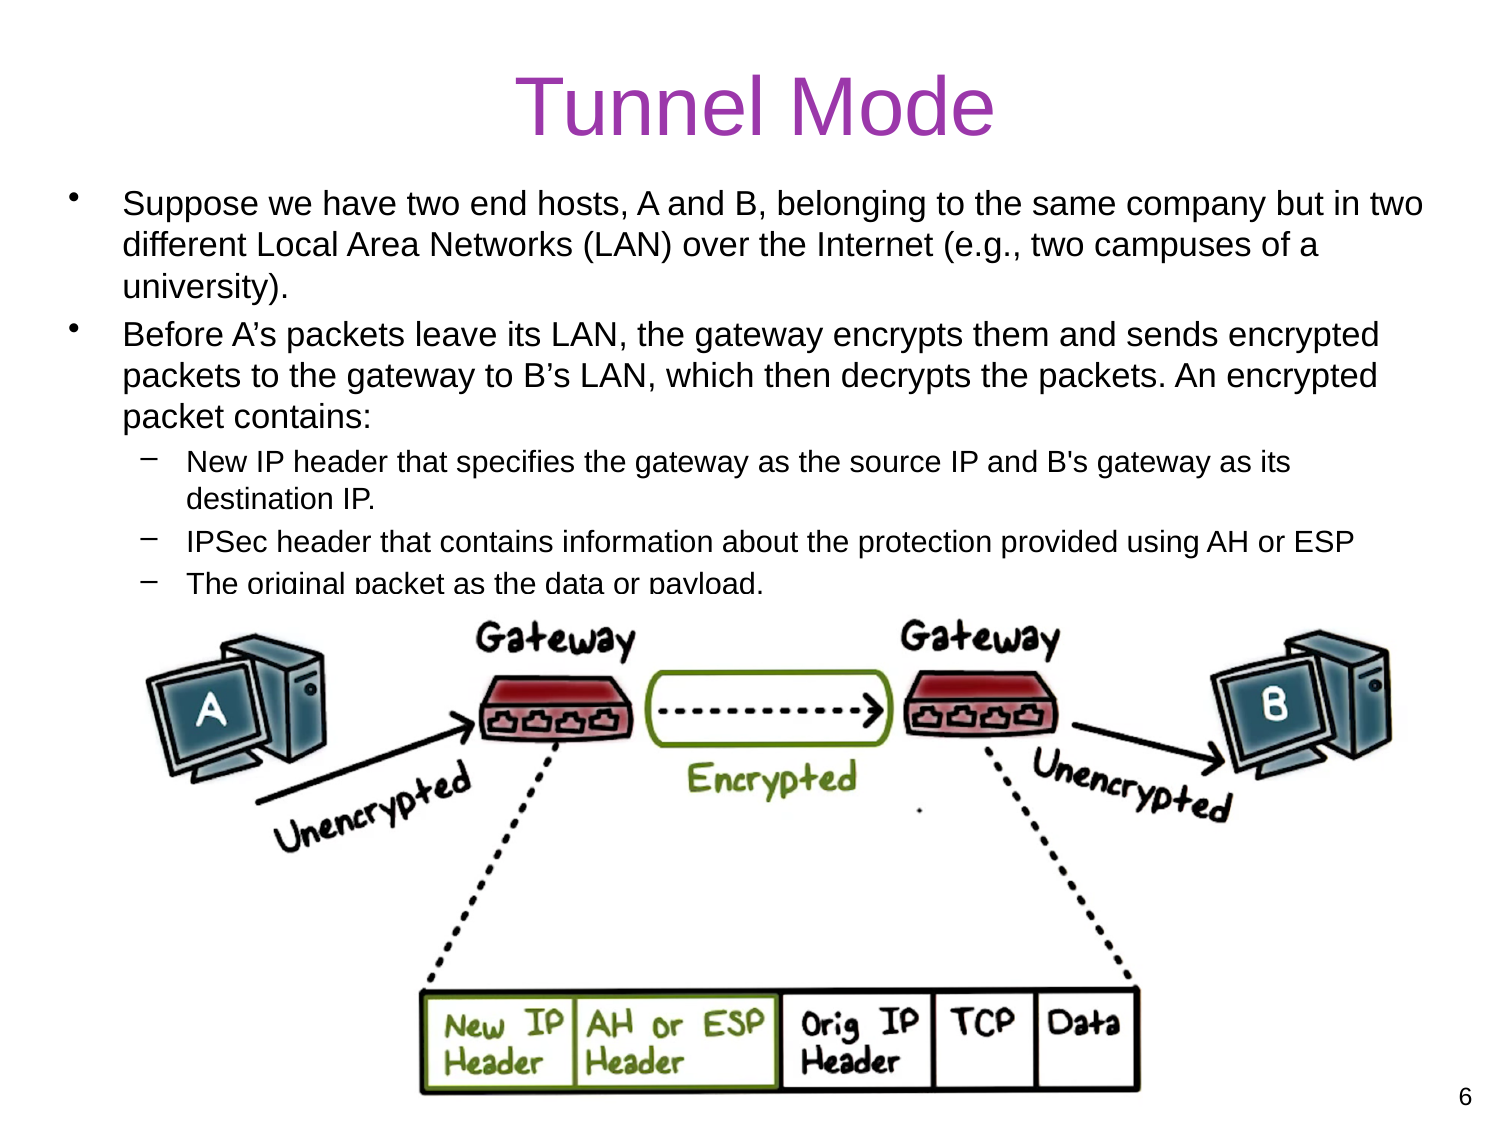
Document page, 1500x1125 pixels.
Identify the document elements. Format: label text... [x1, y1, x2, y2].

list Suppose we have two end hosts, A and B, belonging to the same company but in two different Local Area Networks (LAN) over the Internet (e.g., two campuses of a university). Before A’s packets leave its LAN, the gateway encrypts them and sends encrypted packets to the gateway to B’s LAN, which then decrypts the packets. An encrypted packet contains: New IP header that specifies the gateway as the source IP and B's gateway as its destination IP. IPSec header that contains information about the protection provided using AH or ESP The original packet as the data or payload. [52, 173, 1459, 610]
title Tunnel Mode [52, 30, 1459, 173]
picture [109, 593, 1442, 1117]
slide_number 6 [1446, 1073, 1488, 1114]
